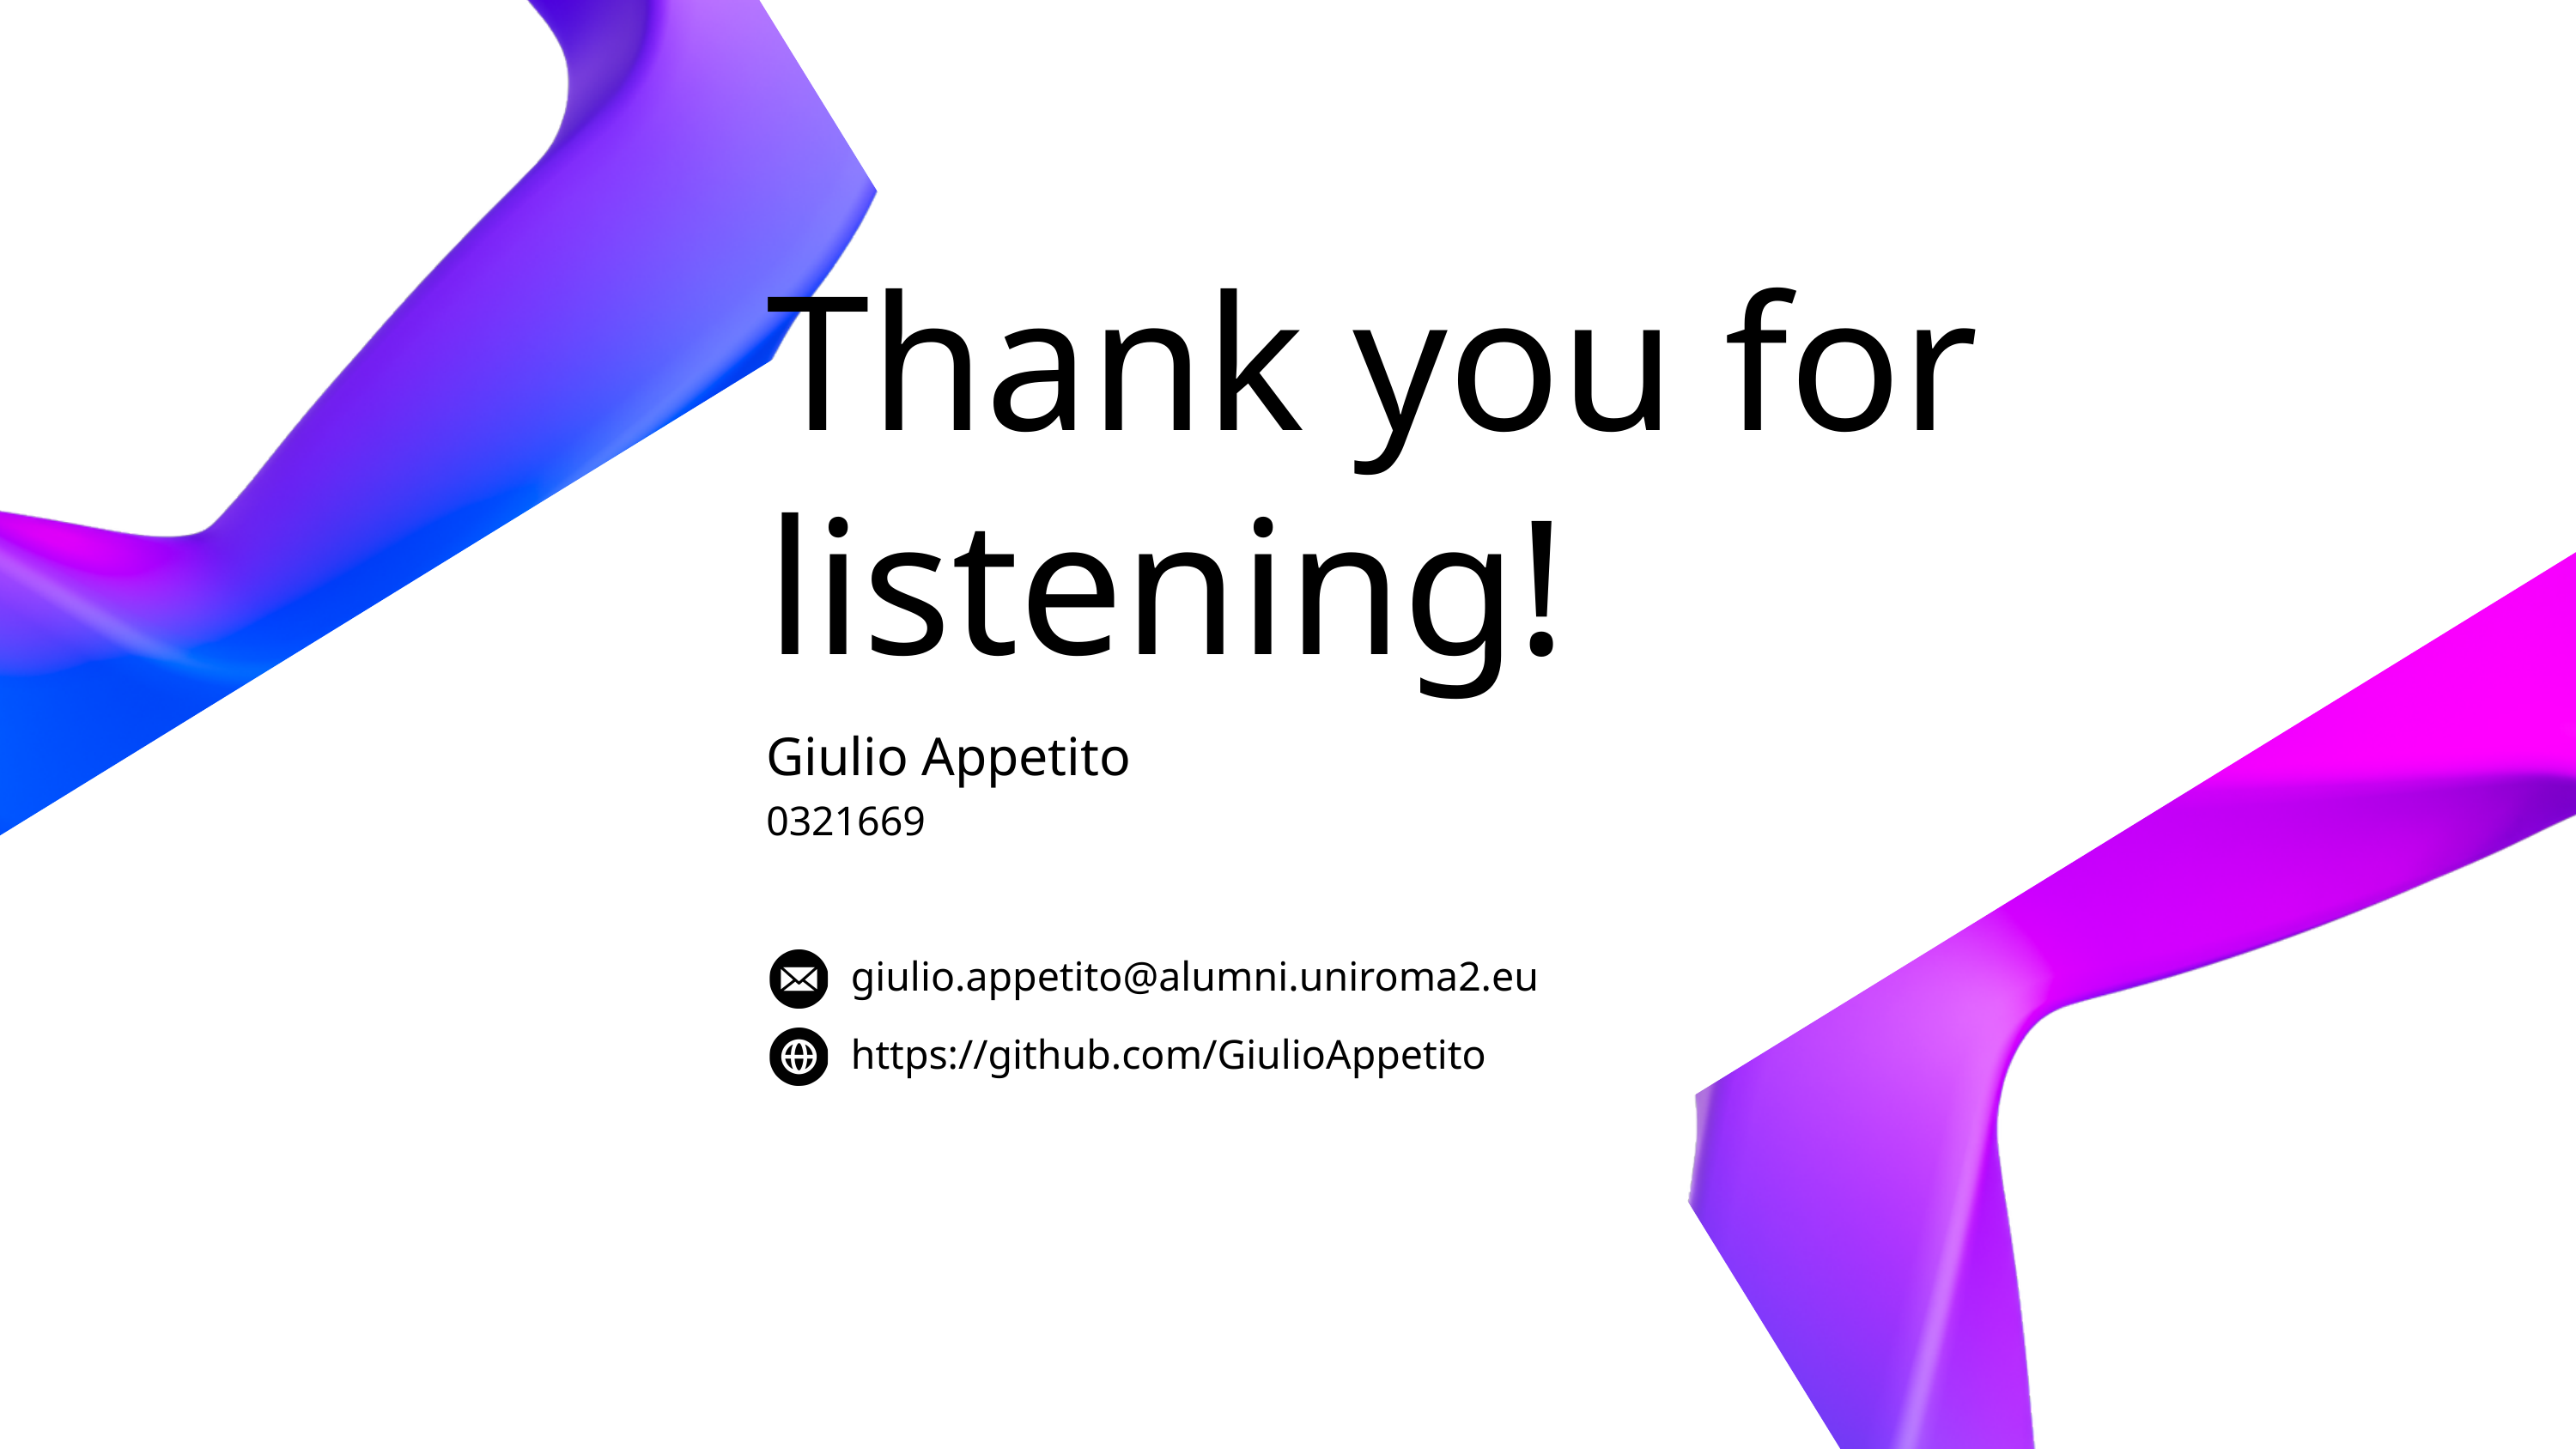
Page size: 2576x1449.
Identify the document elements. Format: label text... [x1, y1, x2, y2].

text_box Thank you for listening! [766, 244, 2090, 692]
text_box https://github.com/GiulioAppetito [850, 1021, 1561, 1077]
text_box [0, 0, 910, 836]
text_box [769, 1028, 829, 1086]
text_box giulio.appetito@alumni.uniroma2.eu [850, 943, 1610, 1000]
text_box [769, 949, 829, 1009]
text_box Giulio Appetito [766, 712, 1288, 786]
text_box [1642, 552, 2576, 1449]
text_box 0321669 [766, 787, 1211, 844]
